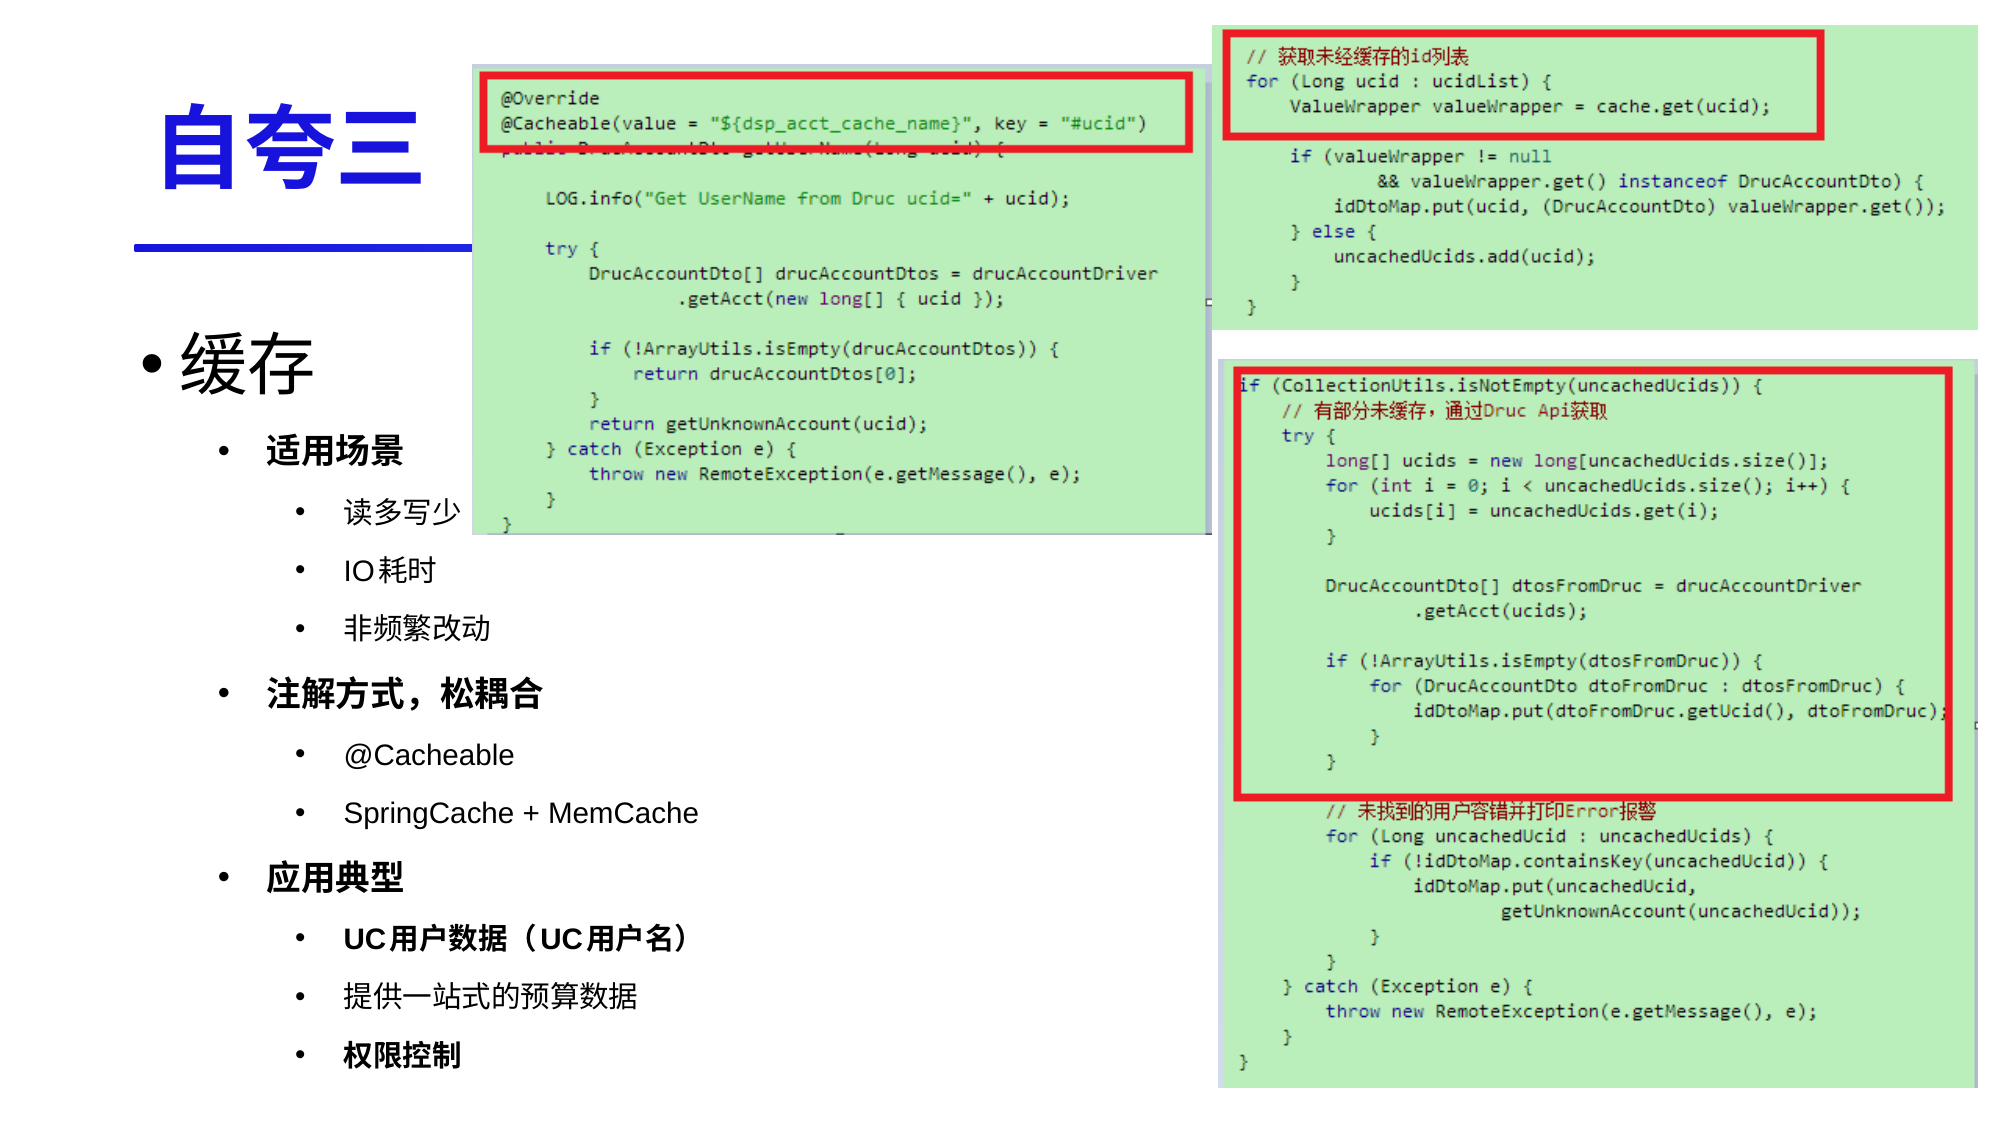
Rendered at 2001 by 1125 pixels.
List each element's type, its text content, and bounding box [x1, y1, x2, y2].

picture [472, 25, 1978, 535]
picture [1218, 359, 1978, 1088]
title 自夸三 [136, 59, 1212, 245]
list 缓存 适用场景 读多写少 IO耗时 非频繁改动 注解方式，松耦合 @Cacheable SpringCache + MemCache 应用典型 UC用户数据（UC用户名） 提供一站式的预算数据 权限控制 [125, 272, 1851, 1095]
